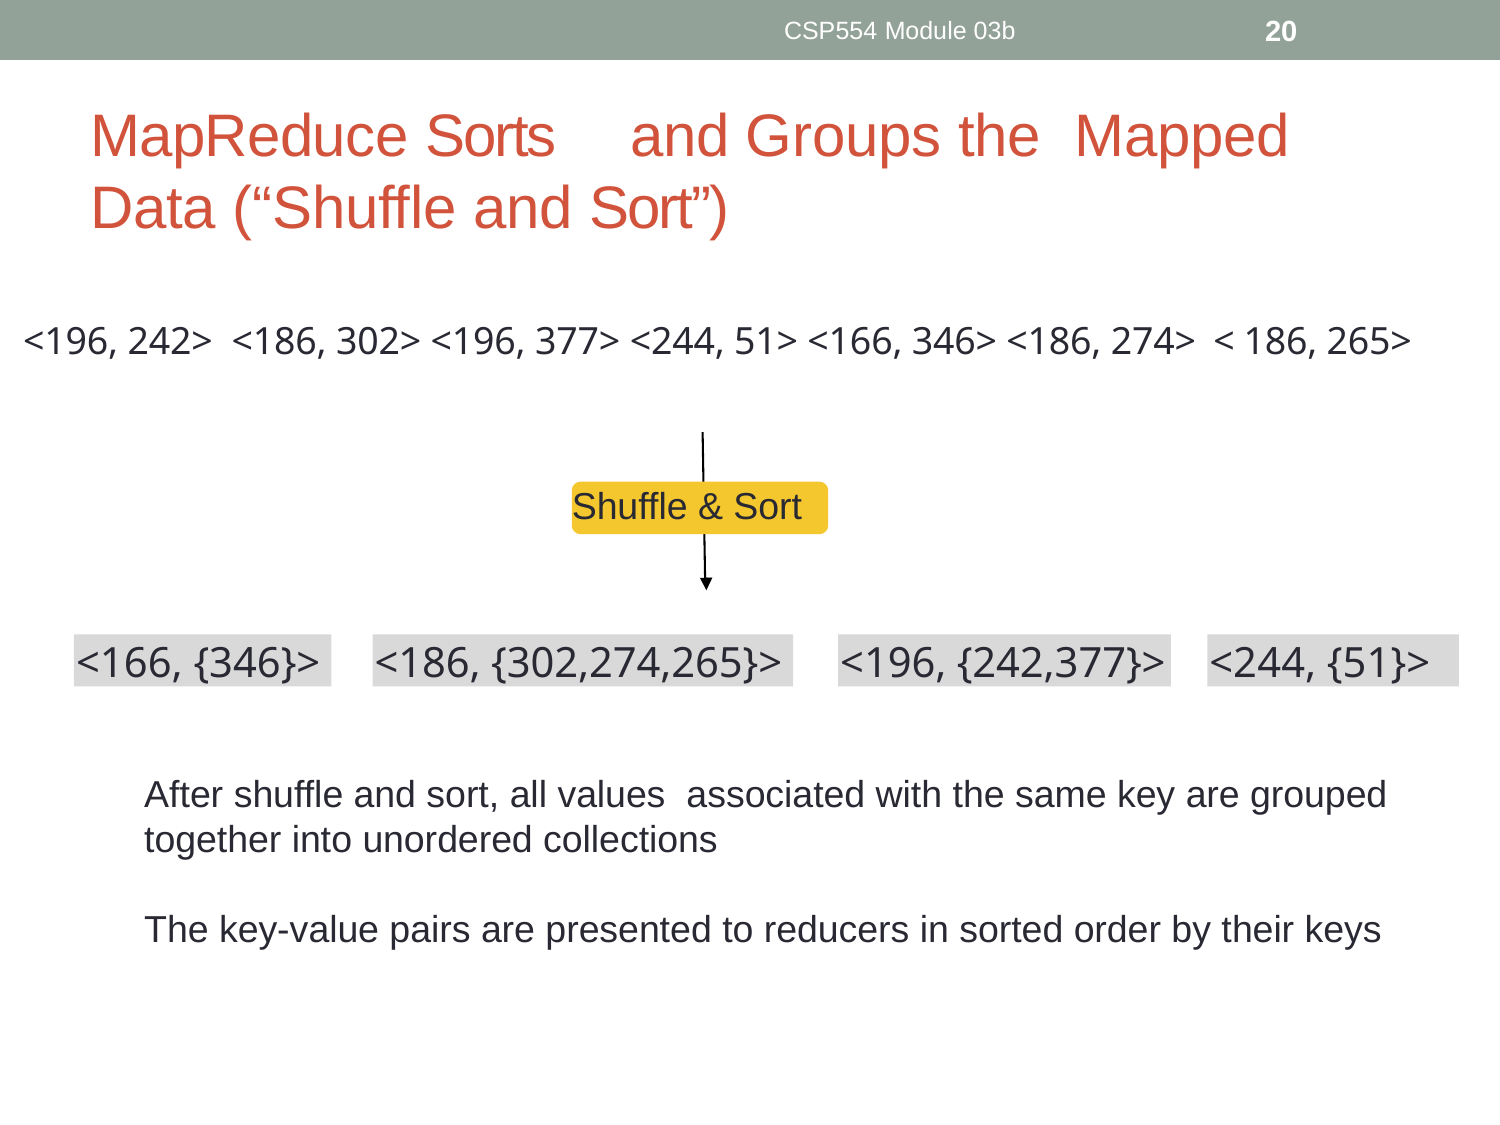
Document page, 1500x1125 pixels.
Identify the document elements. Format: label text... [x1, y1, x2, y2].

text_box <244, {51}> [1207, 634, 1459, 687]
text_box <186, {302,274,265}> [372, 634, 794, 687]
slide_number 20 [1250, 3, 1425, 57]
text_box <196, 242> <186, 302> <196, 377> <244, 51> <166, 346> <186, 274> <186, 265> [14, 315, 1500, 363]
text_box [701, 432, 705, 481]
title MapReduce Sorts and Groups the Mapped Data (“Shuffle and Sort”) [75, 87, 1425, 250]
footer CSP554 Module 03b [562, 3, 1238, 57]
text_box <196, {242,377}> [838, 634, 1171, 687]
text_box After shuffle and sort, all values associated with the same key are grouped together into unordered collections The key-value pairs are presented to reducers in sorted order by their keys [129, 762, 1414, 1002]
text_box <166, {346}> [73, 634, 332, 687]
text_box [699, 535, 713, 591]
text_box Shuffle & Sort [571, 481, 829, 535]
